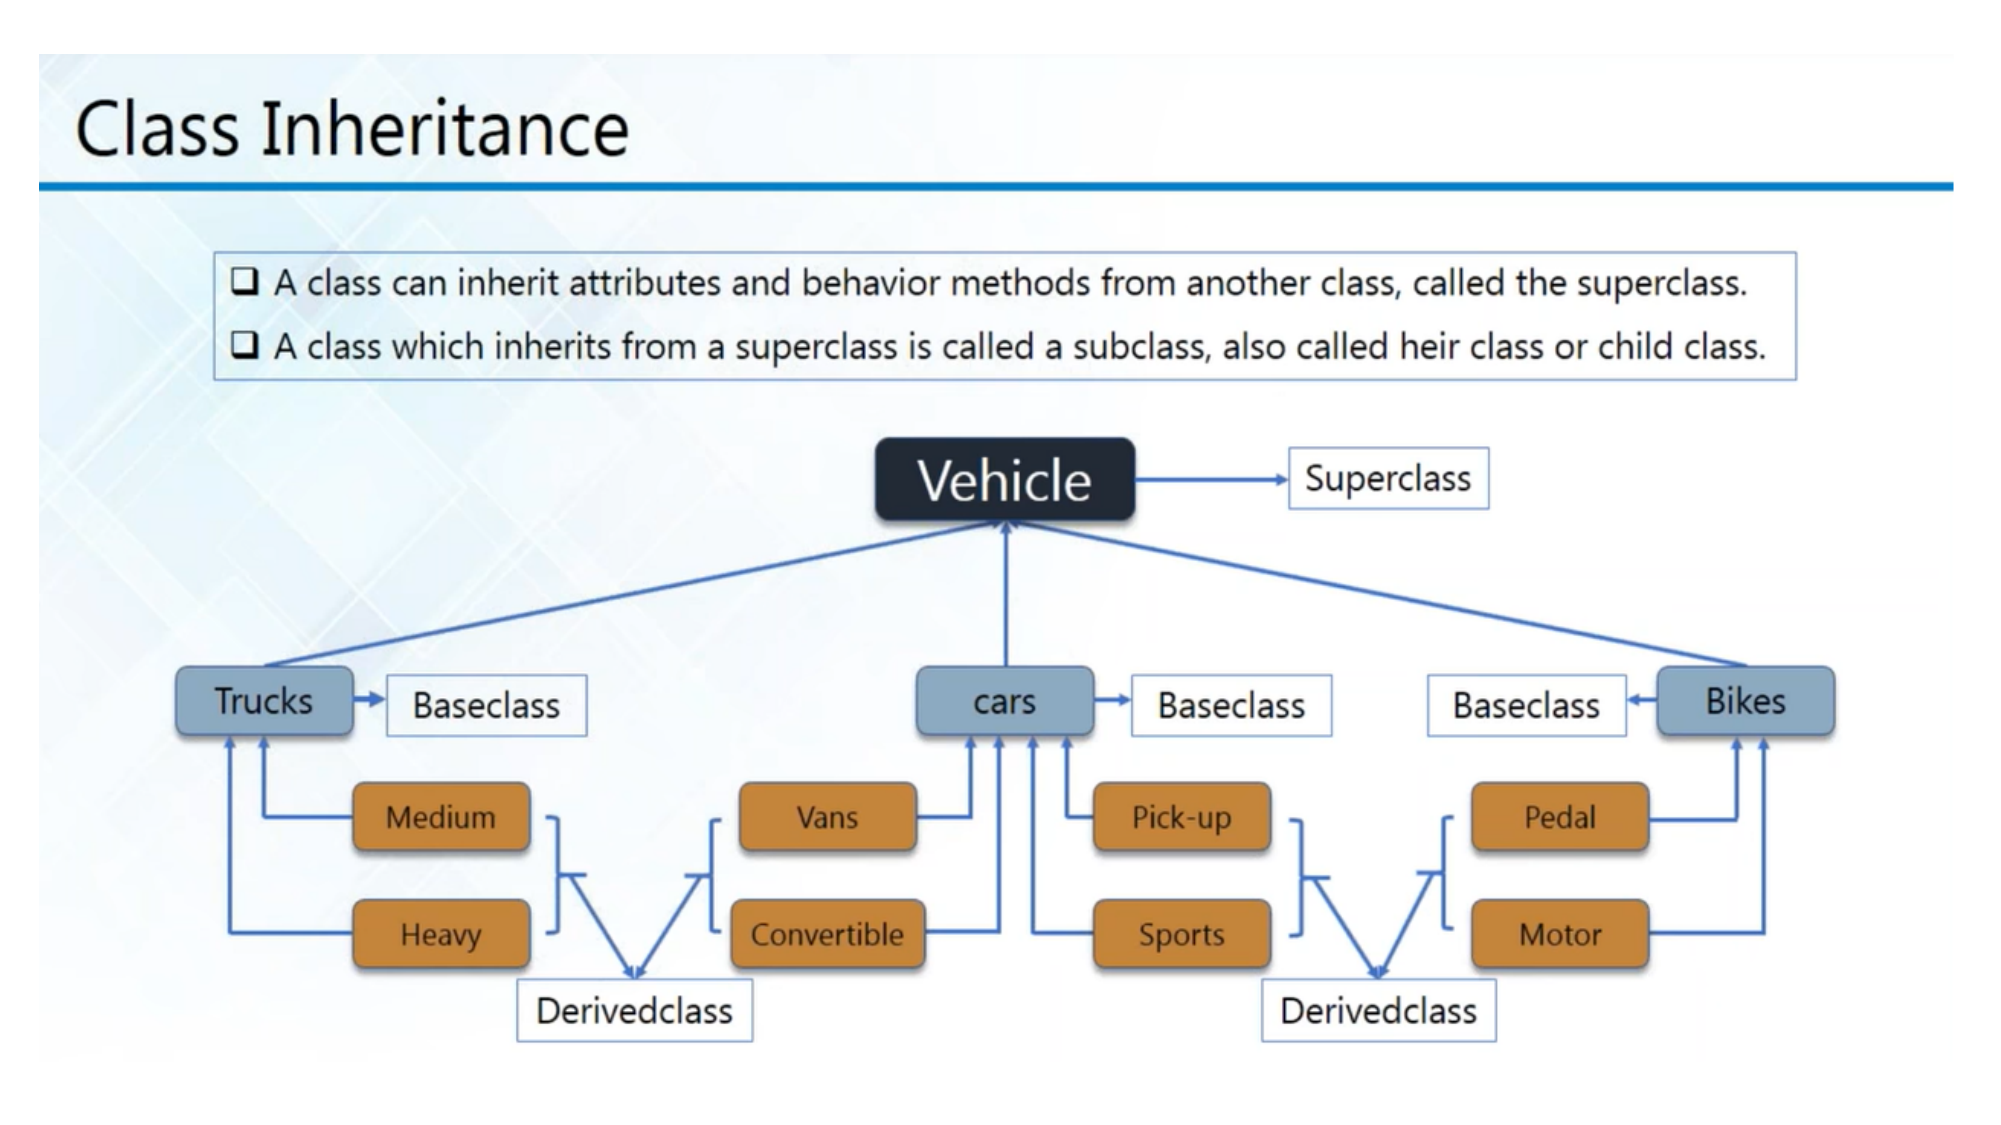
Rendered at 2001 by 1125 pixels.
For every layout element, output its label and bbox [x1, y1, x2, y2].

picture [39, 54, 1966, 1071]
